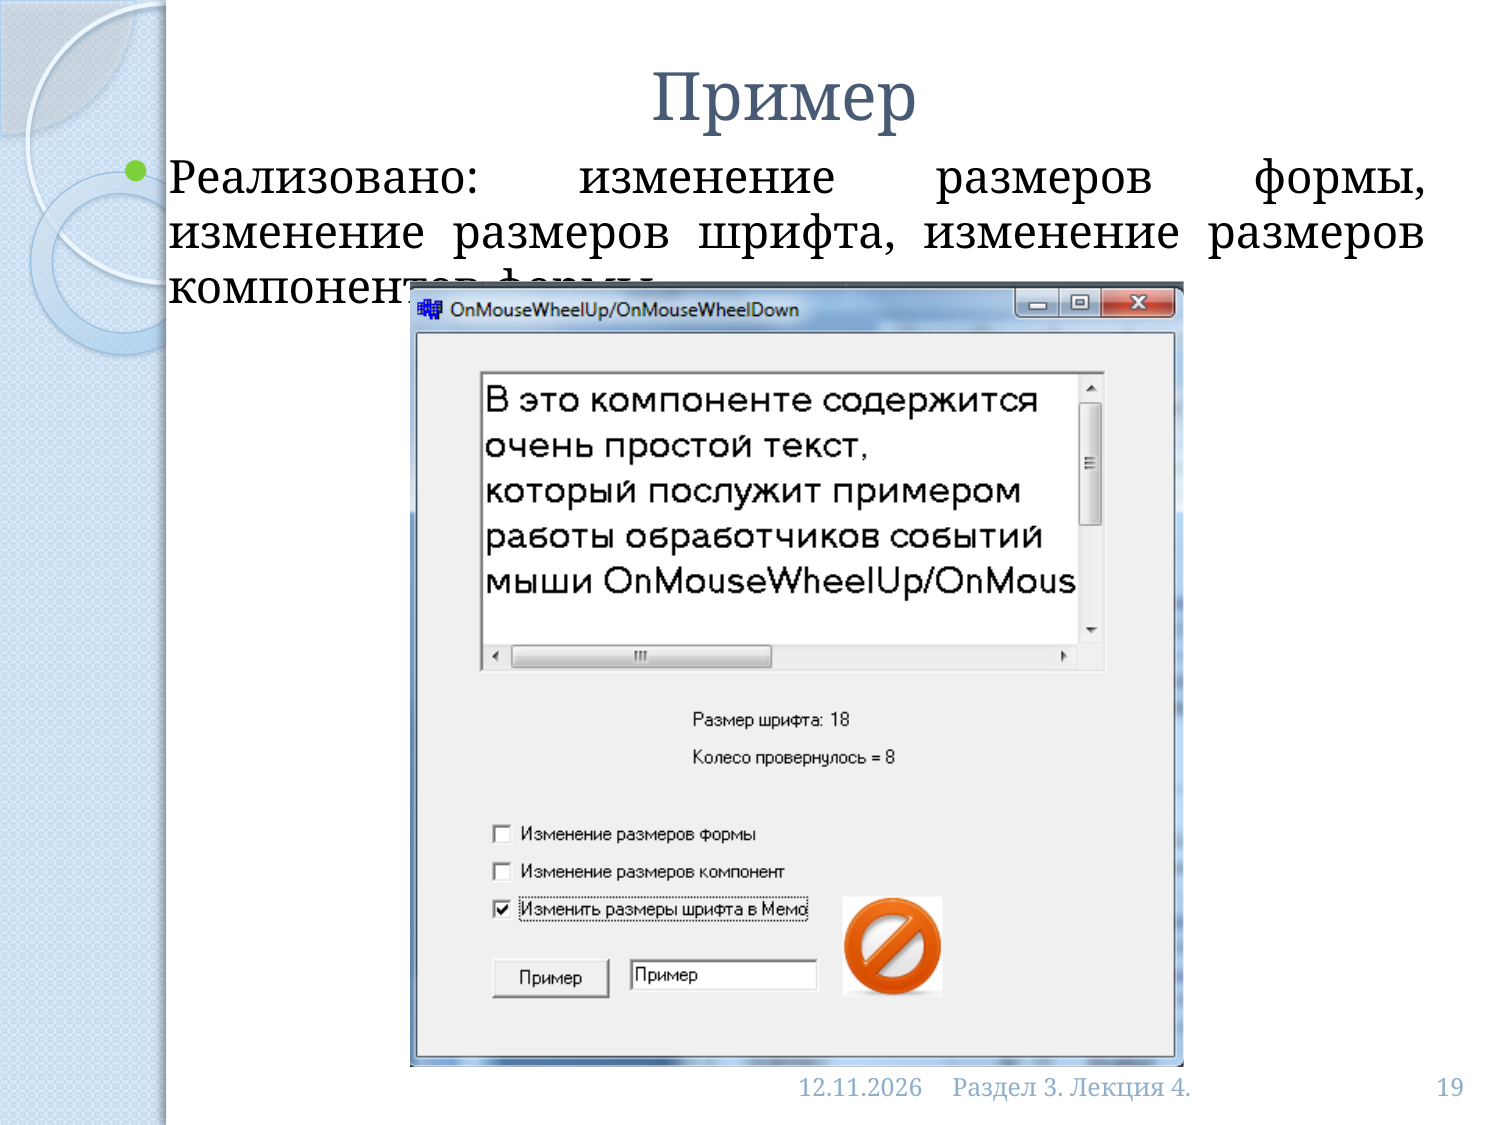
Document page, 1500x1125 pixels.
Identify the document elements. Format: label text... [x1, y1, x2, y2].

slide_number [587, 1079, 937, 1113]
slide_number 19 [1413, 1034, 1488, 1113]
footer Раздел 3. Лекция 4. [937, 1034, 1413, 1113]
list Реализовано: изменение размеров формы, изменение размеров шрифта, изменение размеров компонентов формы. [93, 140, 1442, 1008]
picture [409, 280, 1184, 1067]
title Пример [46, 23, 1500, 164]
